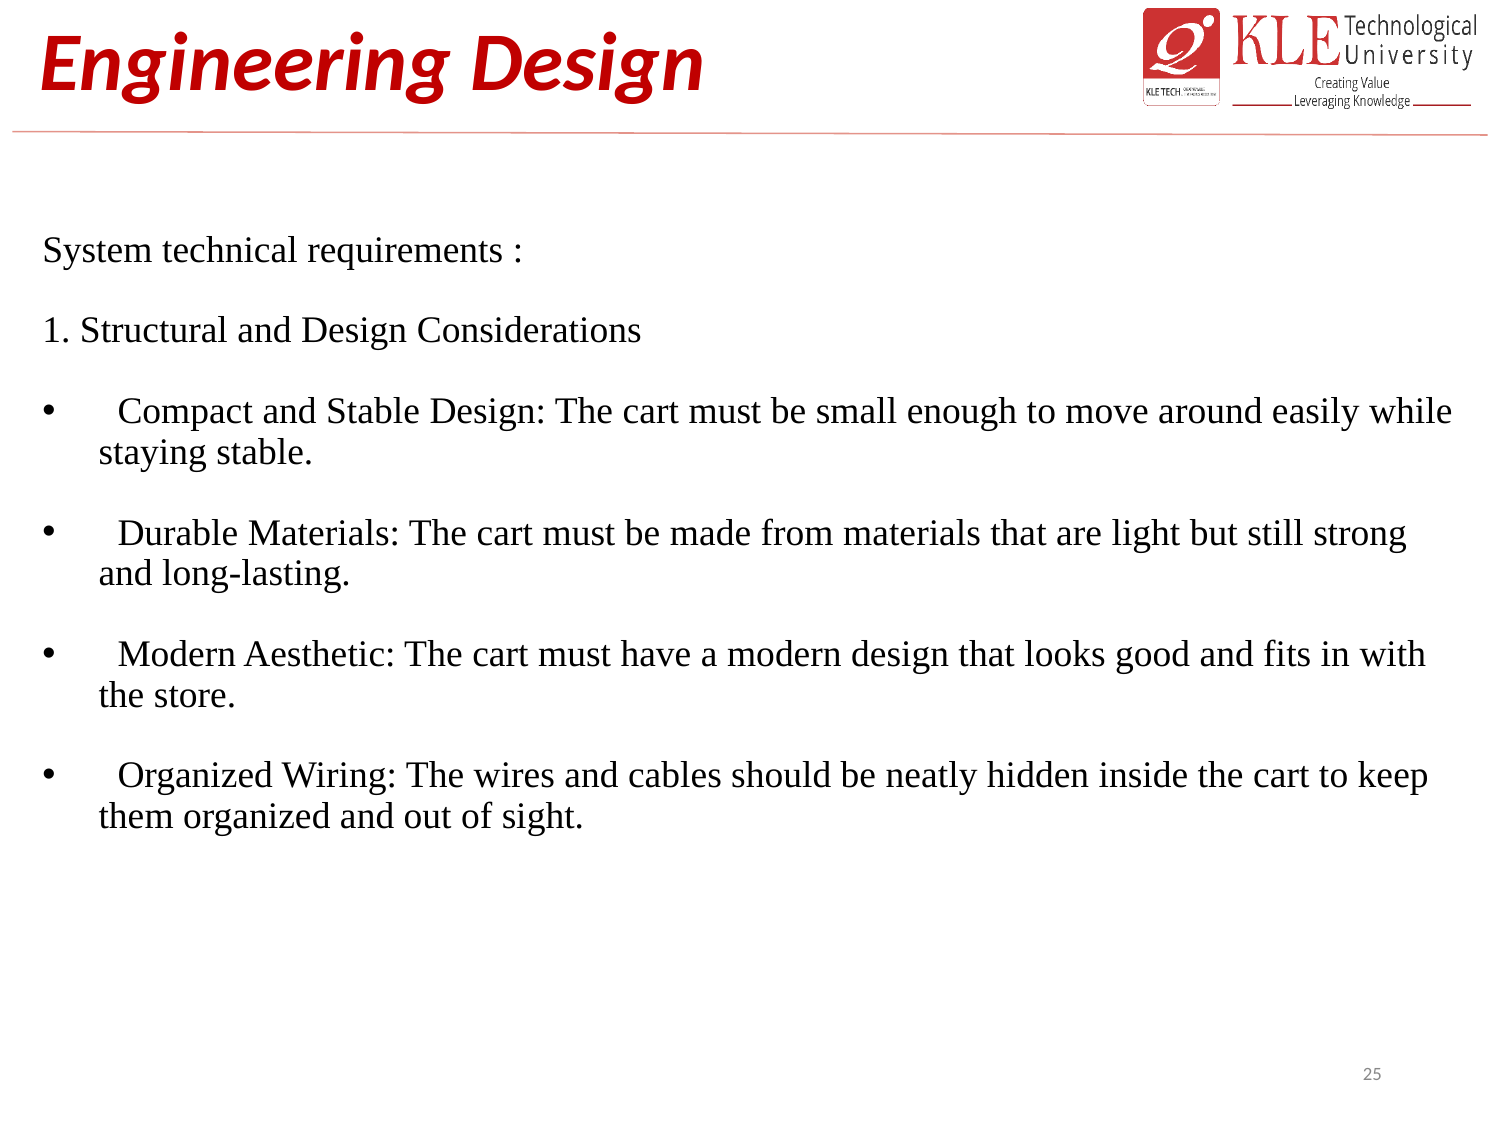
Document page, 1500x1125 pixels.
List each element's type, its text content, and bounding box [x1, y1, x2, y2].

title Engineering Design [24, 20, 1319, 108]
slide_number 25 [1059, 1042, 1397, 1103]
list System technical requirements : 1. Structural and Design Considerations Compact and Stable Design: The cart must be small enough to move around easily while staying stable. Durable Materials: The cart must be made from materials that are light but still strong and long-lasting. Modern Aesthetic: The cart must have a modern design that looks good and fits in with the store. Organized Wiring: The wires and cables should be neatly hidden inside the cart to keep them organized and out of sight. [27, 222, 1473, 1073]
picture [1143, 2, 1478, 109]
